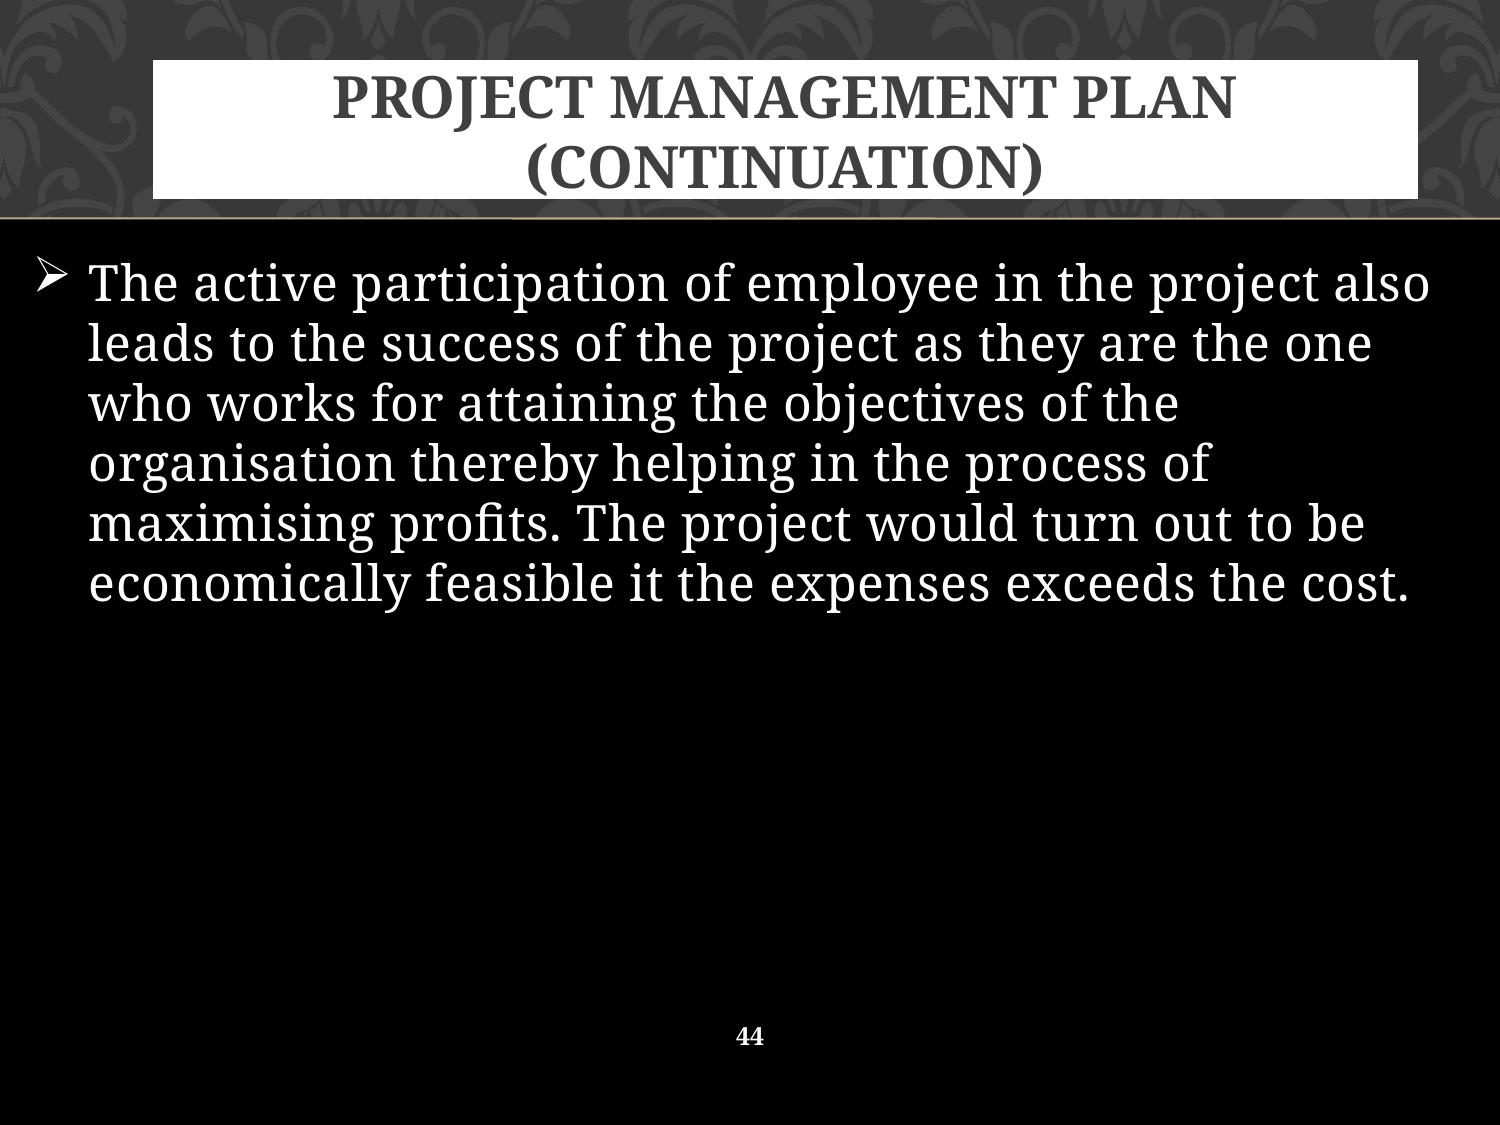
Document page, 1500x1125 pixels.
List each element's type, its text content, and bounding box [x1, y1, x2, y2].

list The active participation of employee in the project also leads to the success of the project as they are the one who works for attaining the objectives of the organisation thereby helping in the process of maximising profits. The project would turn out to be economically feasible it the expenses exceeds the cost. [17, 243, 1483, 912]
title PROJECT MANAGEMENT PLAN (CONTINUATION) [153, 60, 1418, 199]
slide_number 44 [662, 1012, 838, 1063]
